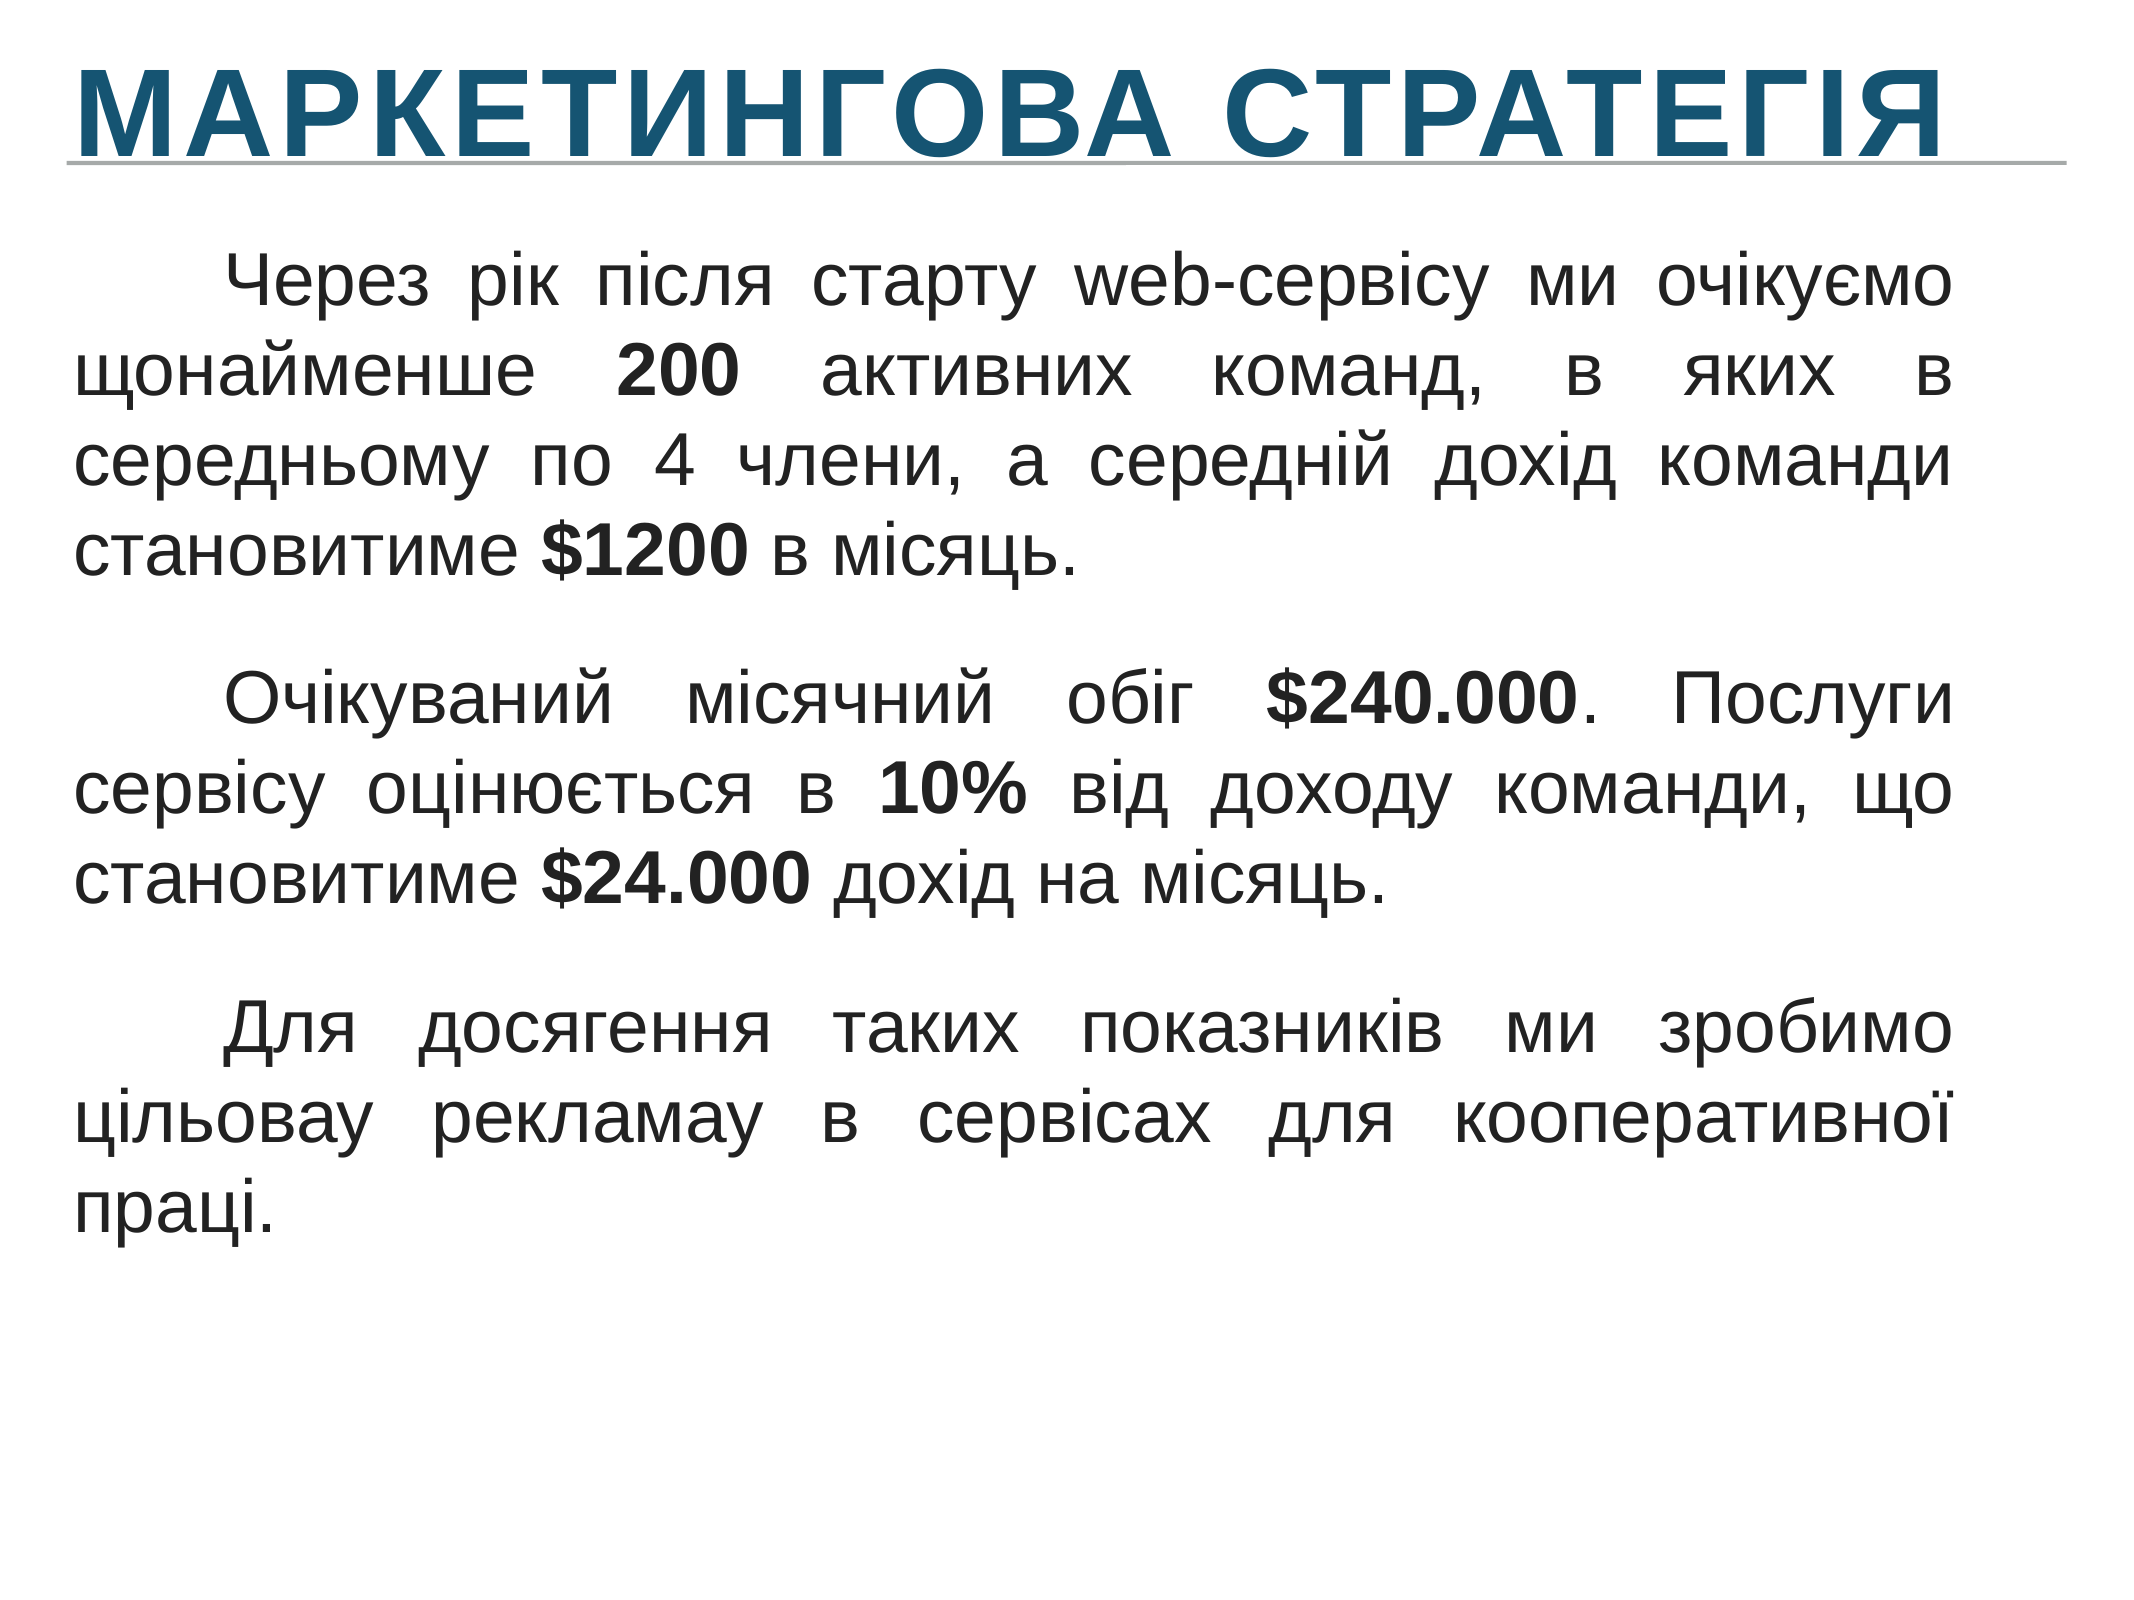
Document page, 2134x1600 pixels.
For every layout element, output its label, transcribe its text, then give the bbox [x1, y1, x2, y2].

list Через рік після старту web-сервісу ми очікуємо щонайменше 200 активних команд, в яких в середньому по 4 члени, а середній дохід команди становитиме $1200 в місяць. Очікуваний місячний обіг $240.000. Послуги сервісу оцінюється в 10% від доходу команди, що становитиме $24.000 дохід на місяць. Для досягення таких показників ми зробимо цільовау рекламау в сервісах для кооперативної праці. [64, 221, 1965, 1354]
text_box маркетинГОВА СТРАТЕГІЯ [64, 51, 2031, 189]
